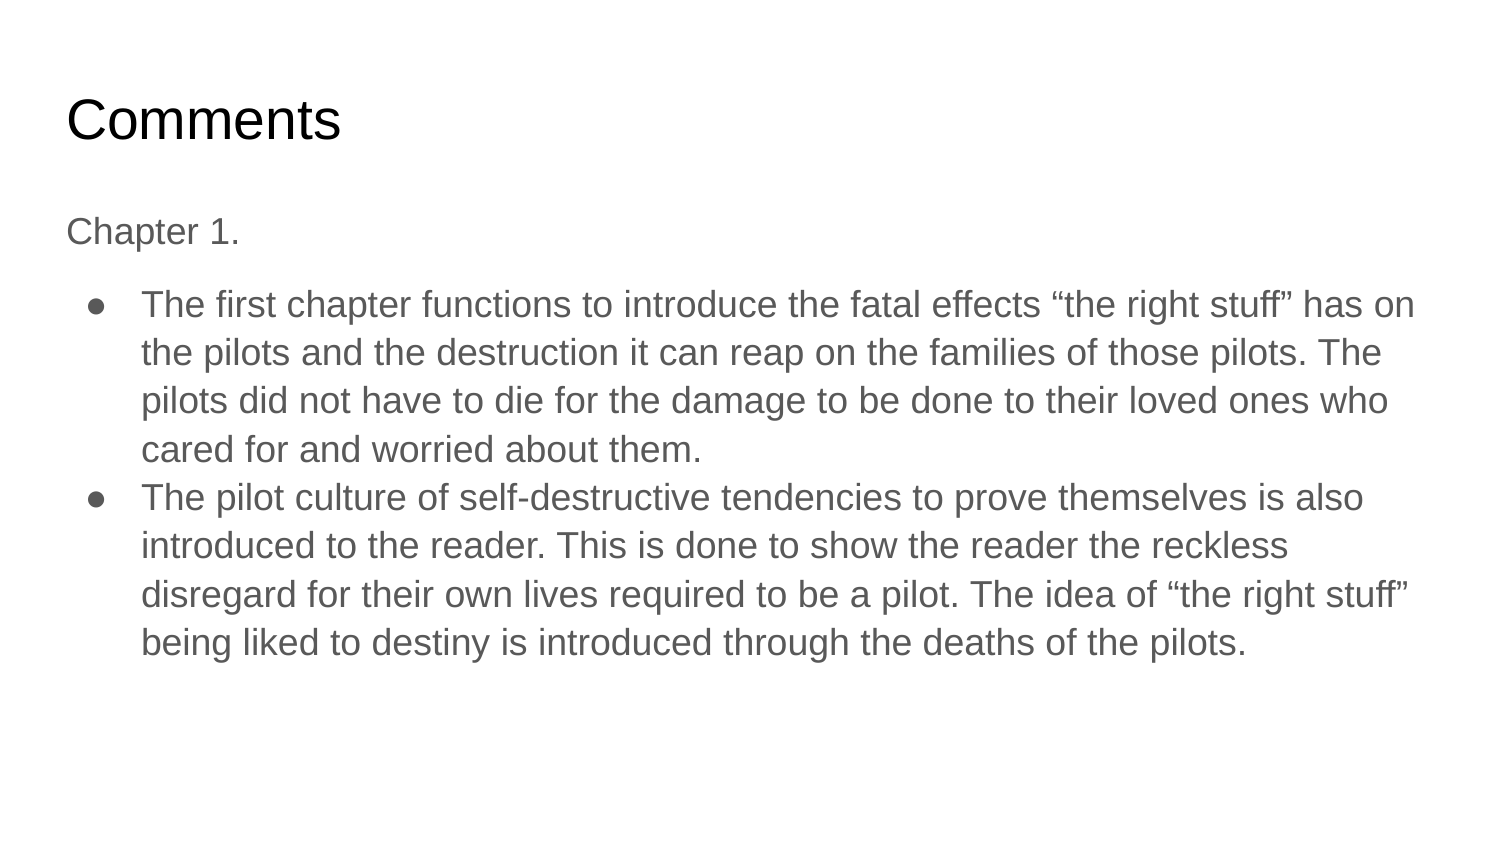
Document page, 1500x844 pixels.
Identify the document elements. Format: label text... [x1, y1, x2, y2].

title Comments [51, 72, 1449, 167]
list Chapter 1. The first chapter functions to introduce the fatal effects “the right stuff” has on the pilots and the destruction it can reap on the families of those pilots. The pilots did not have to die for the damage to be done to their loved ones who cared for and worried about them. The pilot culture of self-destructive tendencies to prove themselves is also introduced to the reader. This is done to show the reader the reckless disregard for their own lives required to be a pilot. The idea of “the right stuff” being liked to destiny is introduced through the deaths of the pilots. [51, 189, 1449, 750]
